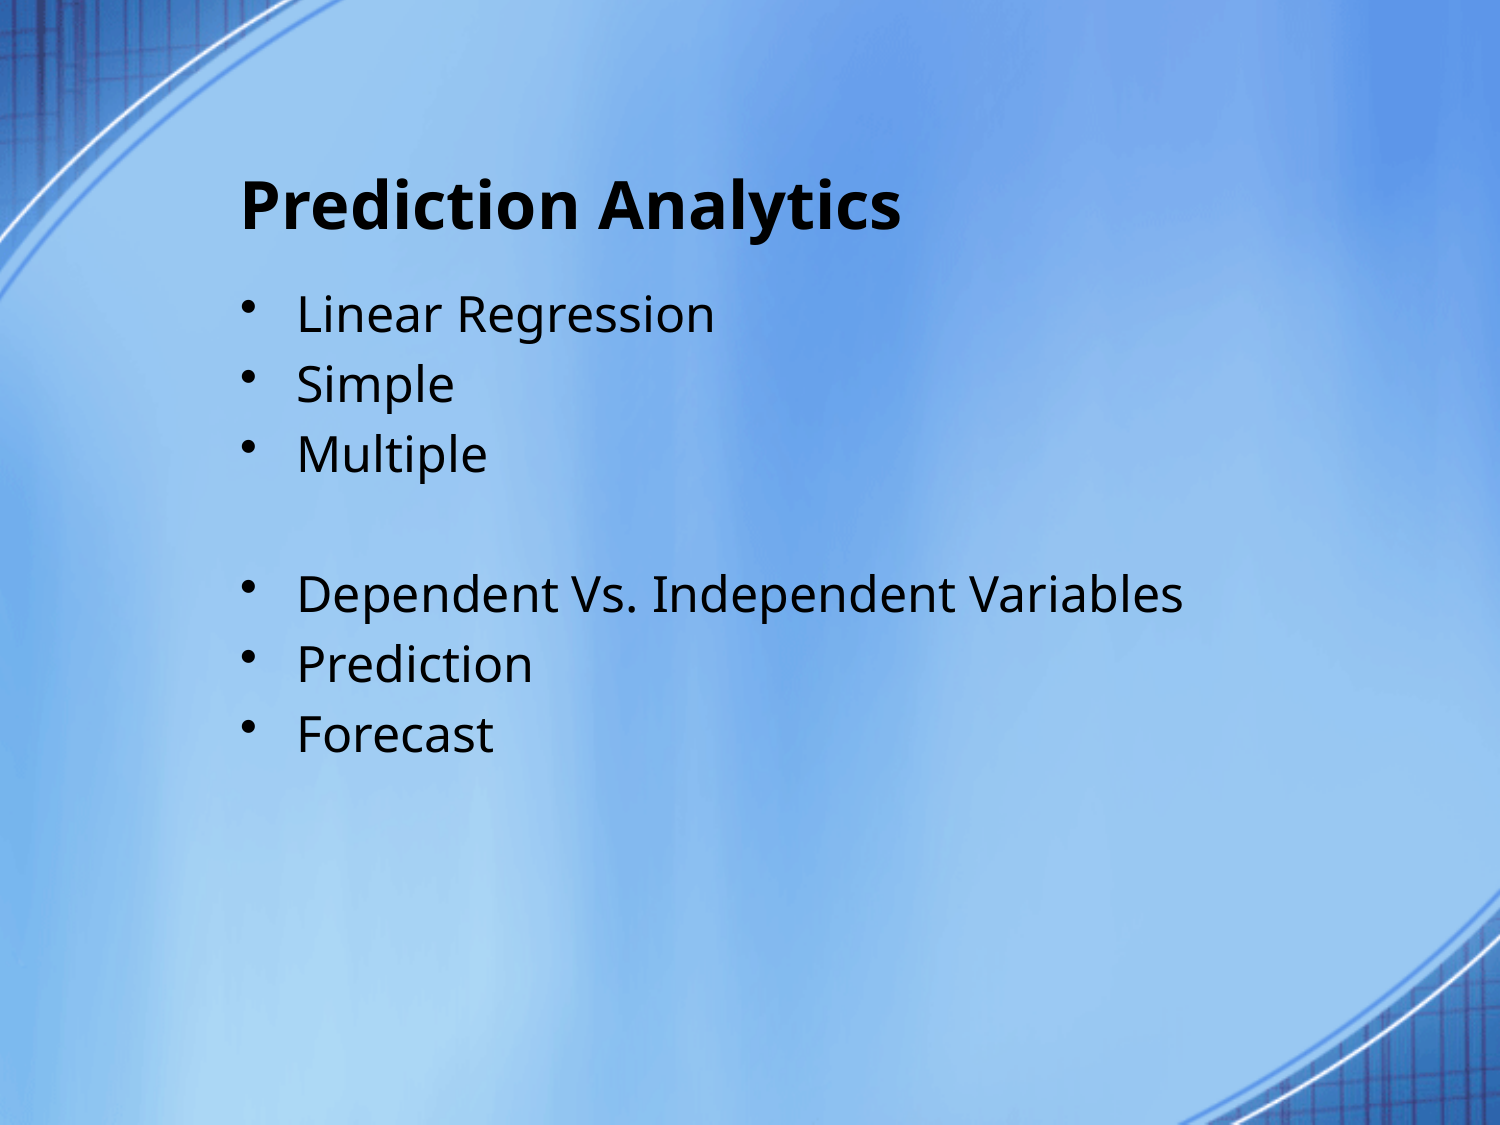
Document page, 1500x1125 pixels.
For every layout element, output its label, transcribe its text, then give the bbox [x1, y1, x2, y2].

list Linear Regression Simple Multiple Dependent Vs. Independent Variables Prediction Forecast [225, 275, 1350, 975]
picture [0, 0, 1500, 1125]
title Prediction Analytics [224, 62, 1350, 250]
